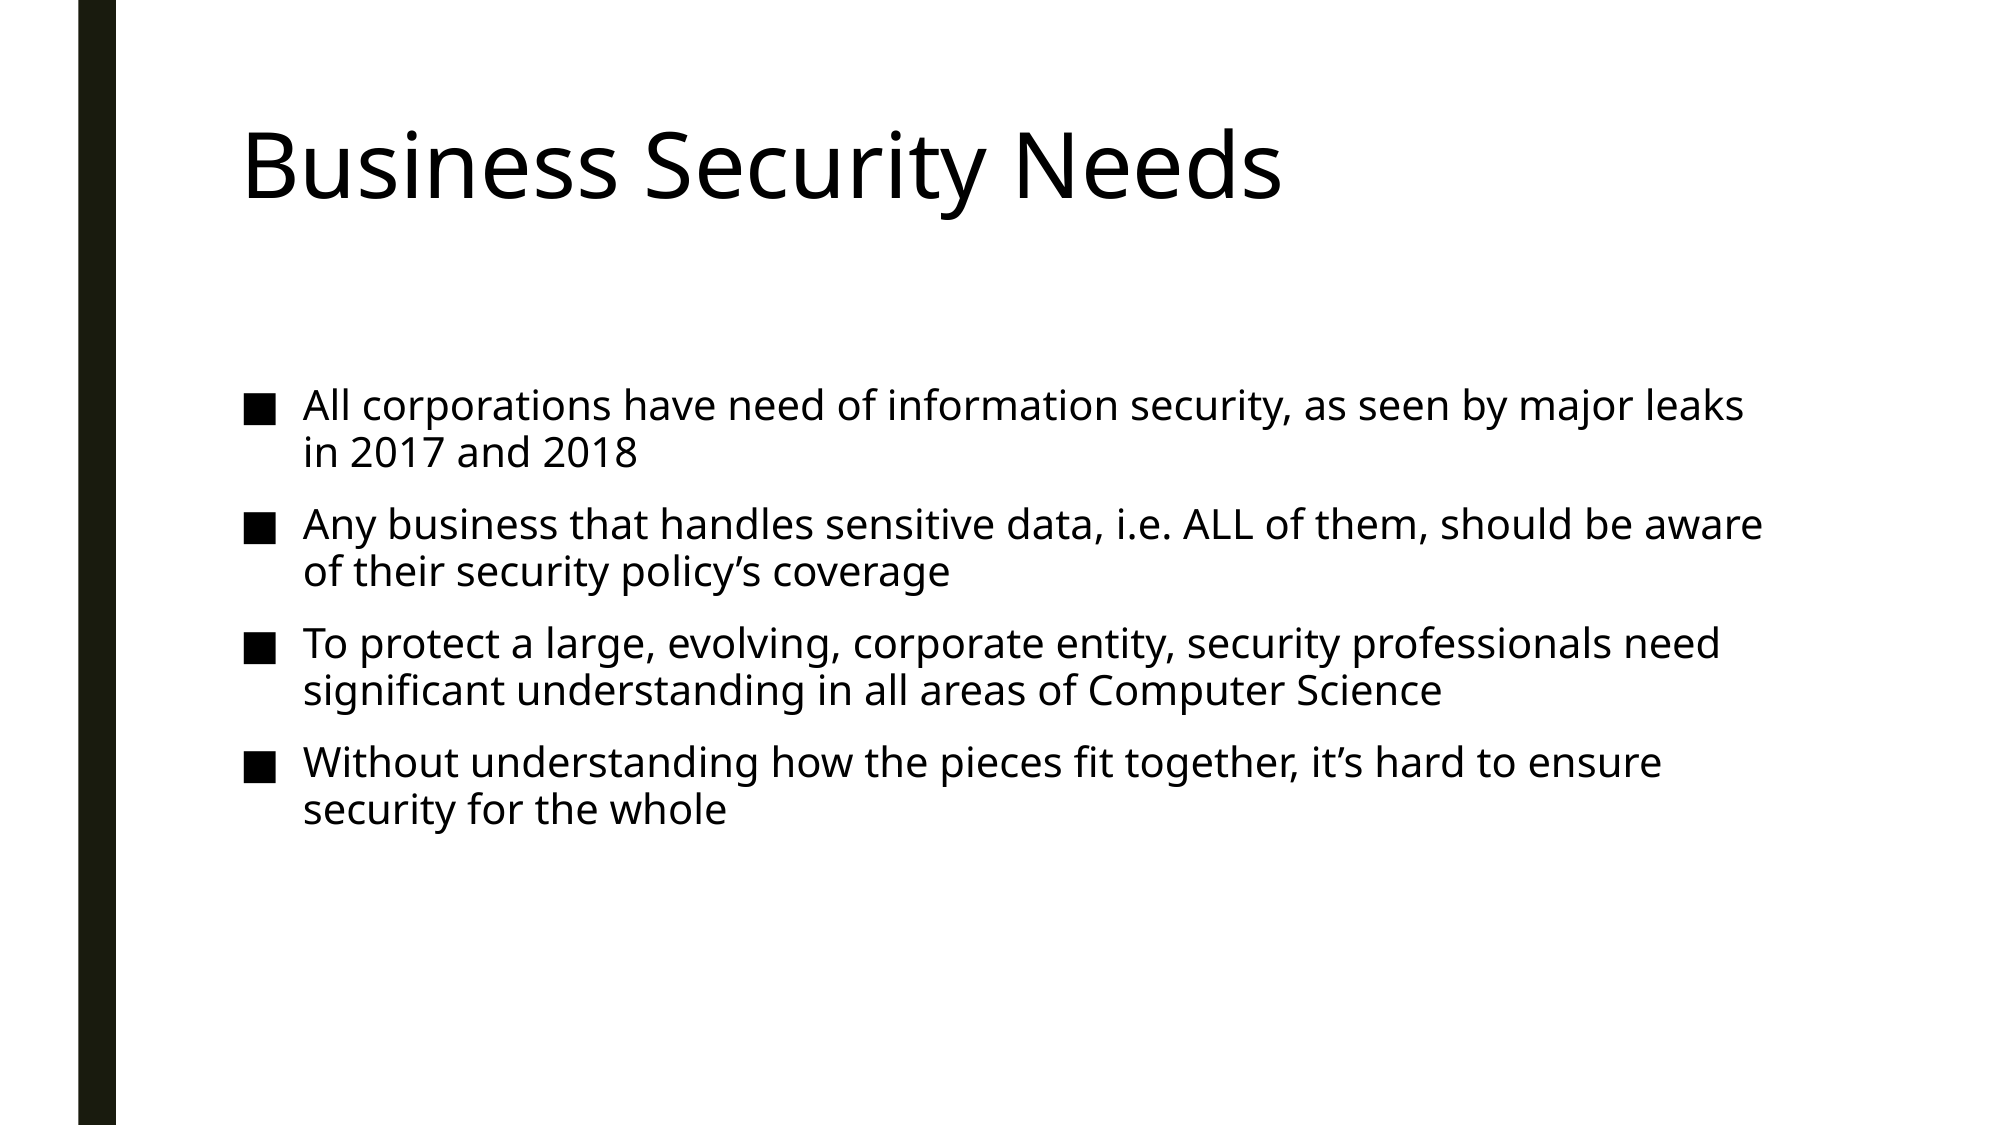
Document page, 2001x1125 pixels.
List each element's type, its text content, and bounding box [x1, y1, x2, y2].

title Business Security Needs [225, 112, 1800, 357]
list All corporations have need of information security, as seen by major leaks in 2017 and 2018 Any business that handles sensitive data, i.e. ALL of them, should be aware of their security policy’s coverage To protect a large, evolving, corporate entity, security professionals need significant understanding in all areas of Computer Science Without understanding how the pieces fit together, it’s hard to ensure security for the whole [225, 375, 1800, 963]
